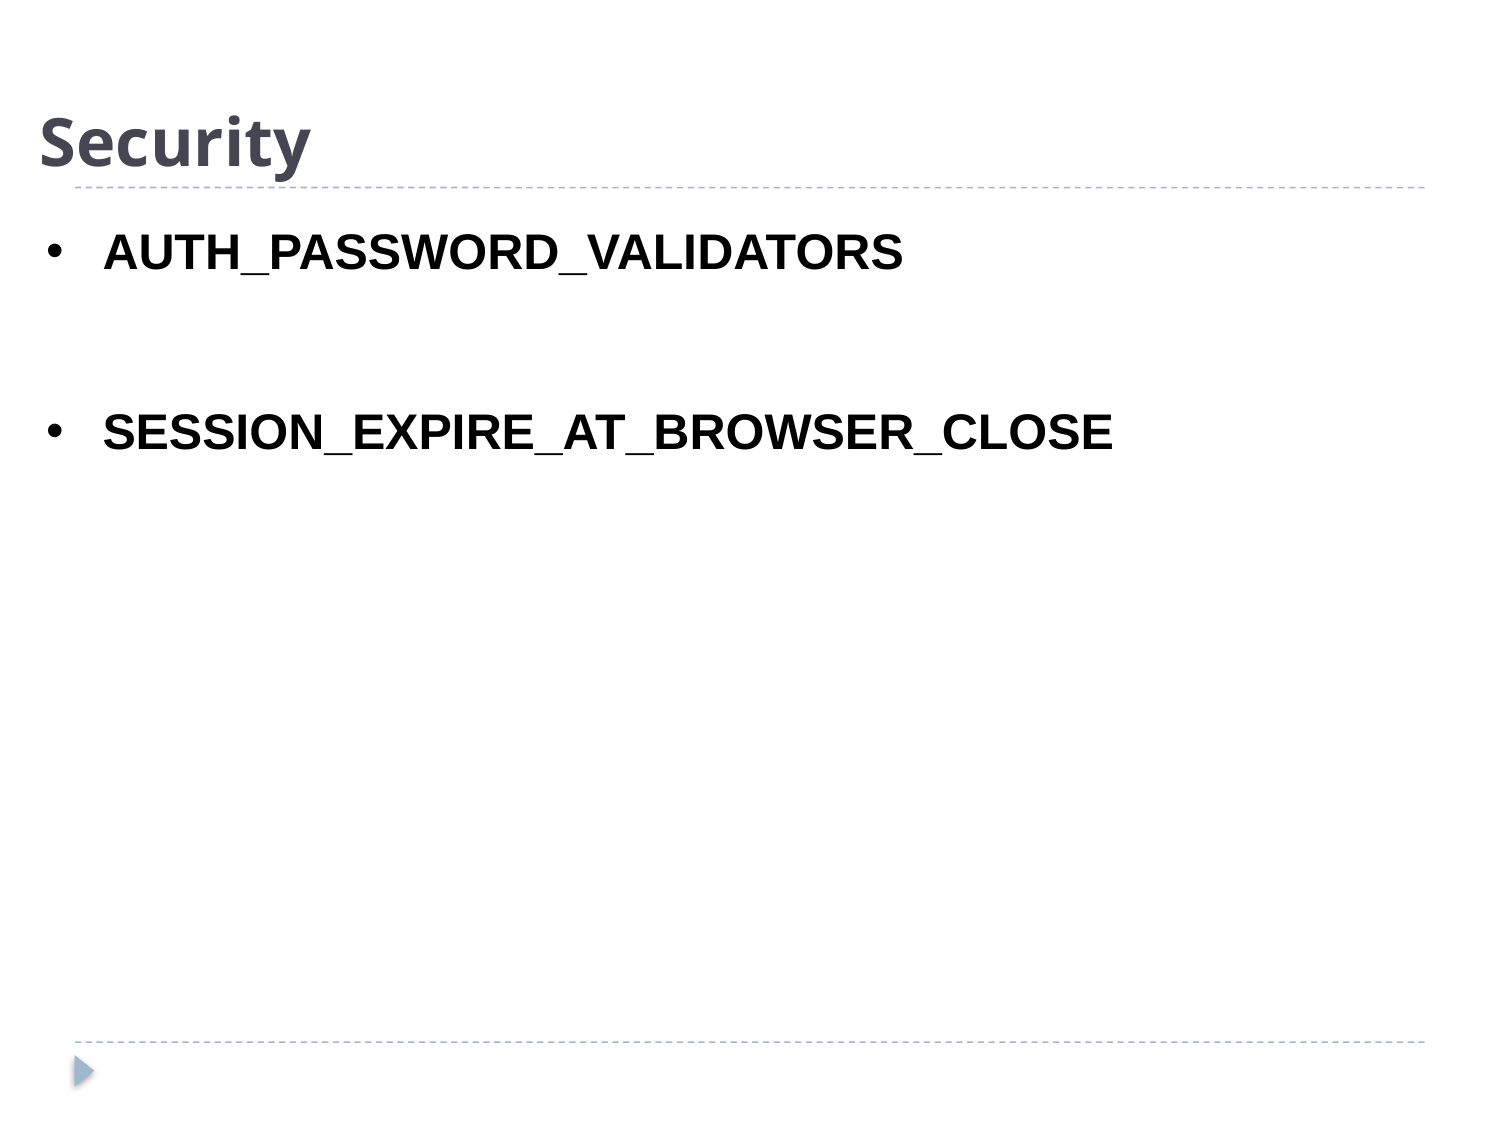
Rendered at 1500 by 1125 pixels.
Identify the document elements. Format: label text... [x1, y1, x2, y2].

text_box AUTH_PASSWORD_VALIDATORS SESSION_EXPIRE_AT_BROWSER_CLOSE [31, 212, 1494, 468]
title Security [24, 24, 1425, 188]
